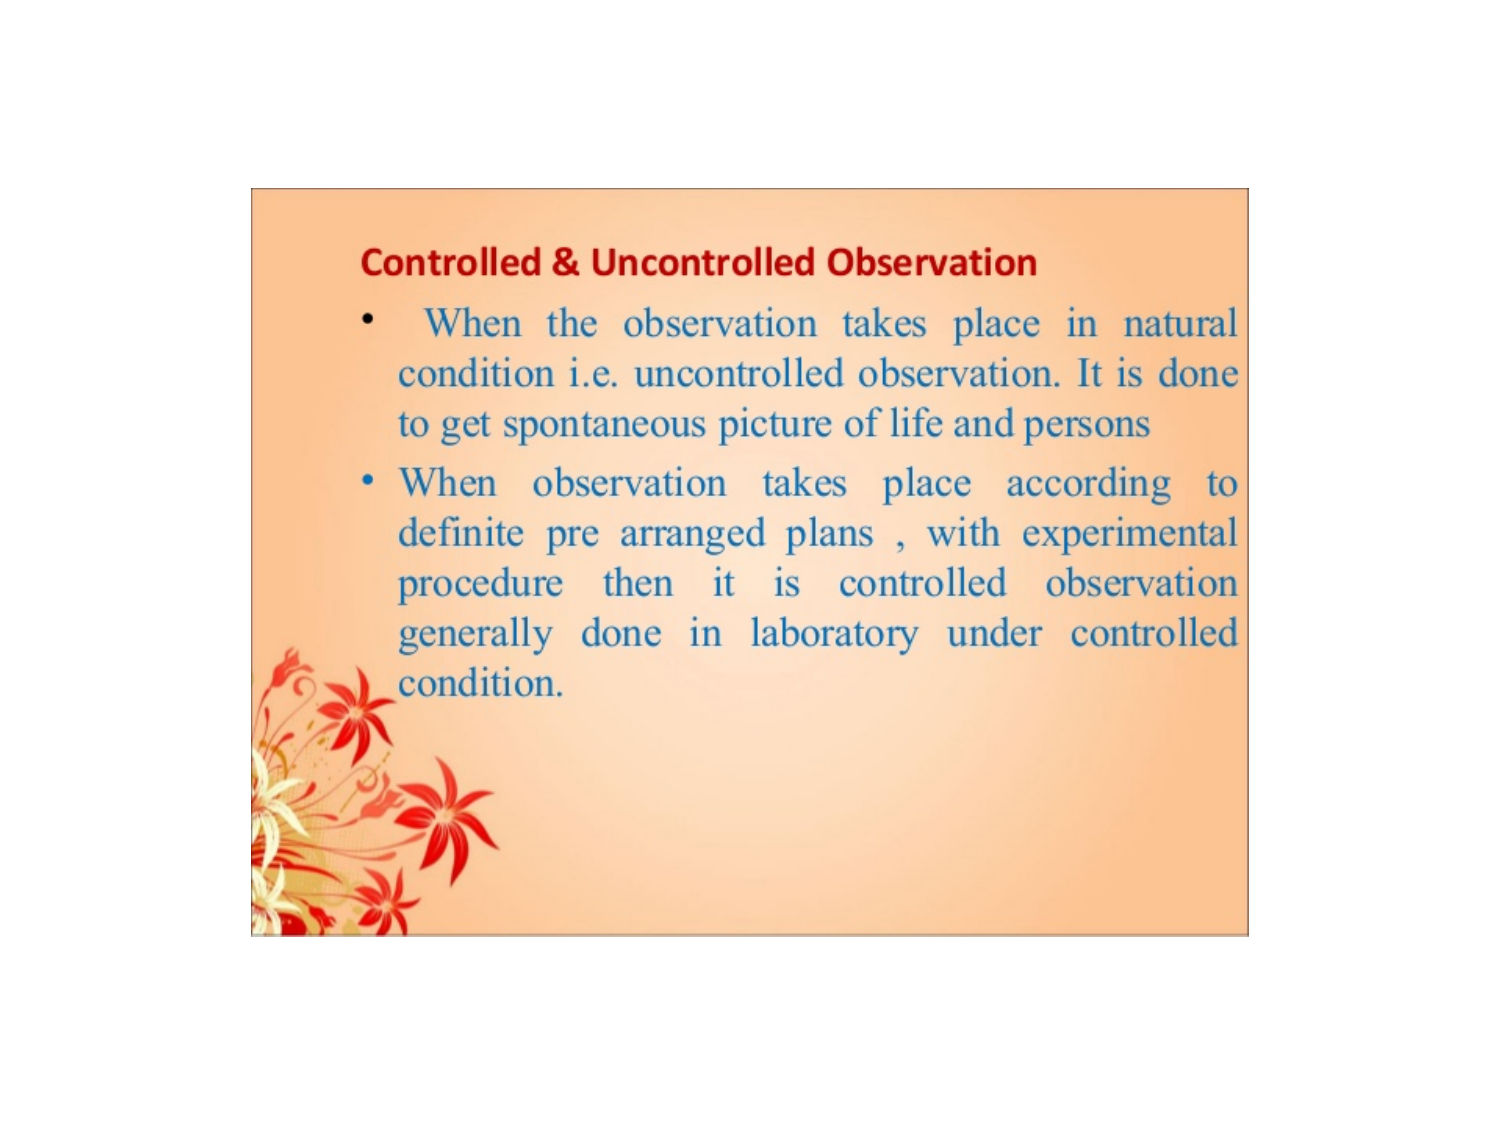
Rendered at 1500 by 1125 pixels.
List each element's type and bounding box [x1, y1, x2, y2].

picture [251, 187, 1249, 937]
